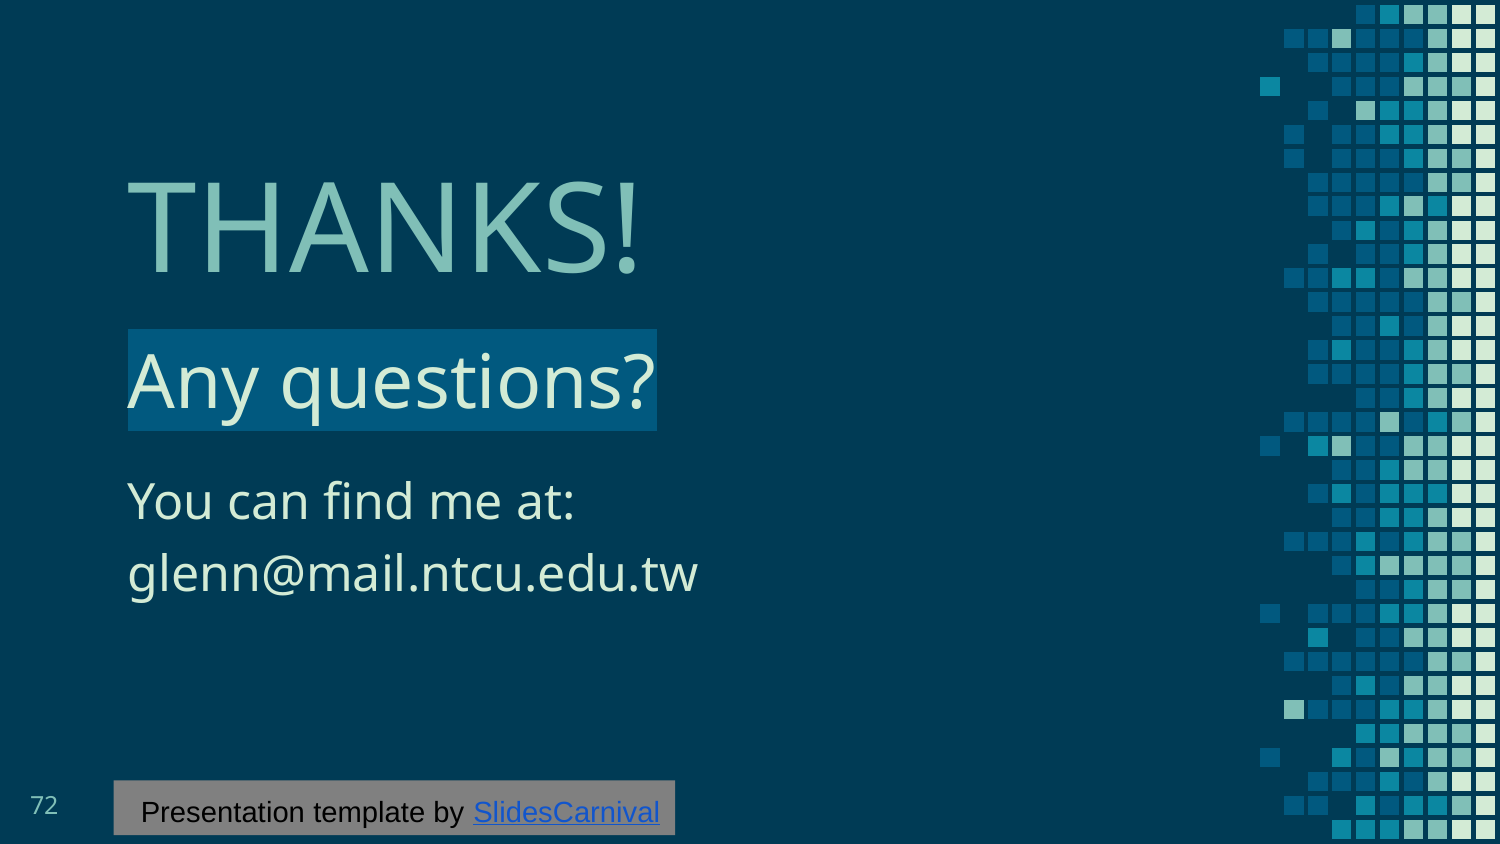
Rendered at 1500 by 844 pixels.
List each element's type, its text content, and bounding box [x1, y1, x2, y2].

list You can find me at: glenn@mail.ntcu.edu.tw [112, 454, 911, 719]
text_box Presentation template by SlidesCarnival [113, 780, 676, 836]
slide_number 72 [15, 774, 105, 839]
subtitle Any questions? [112, 319, 911, 448]
title THANKS! [112, 122, 911, 313]
